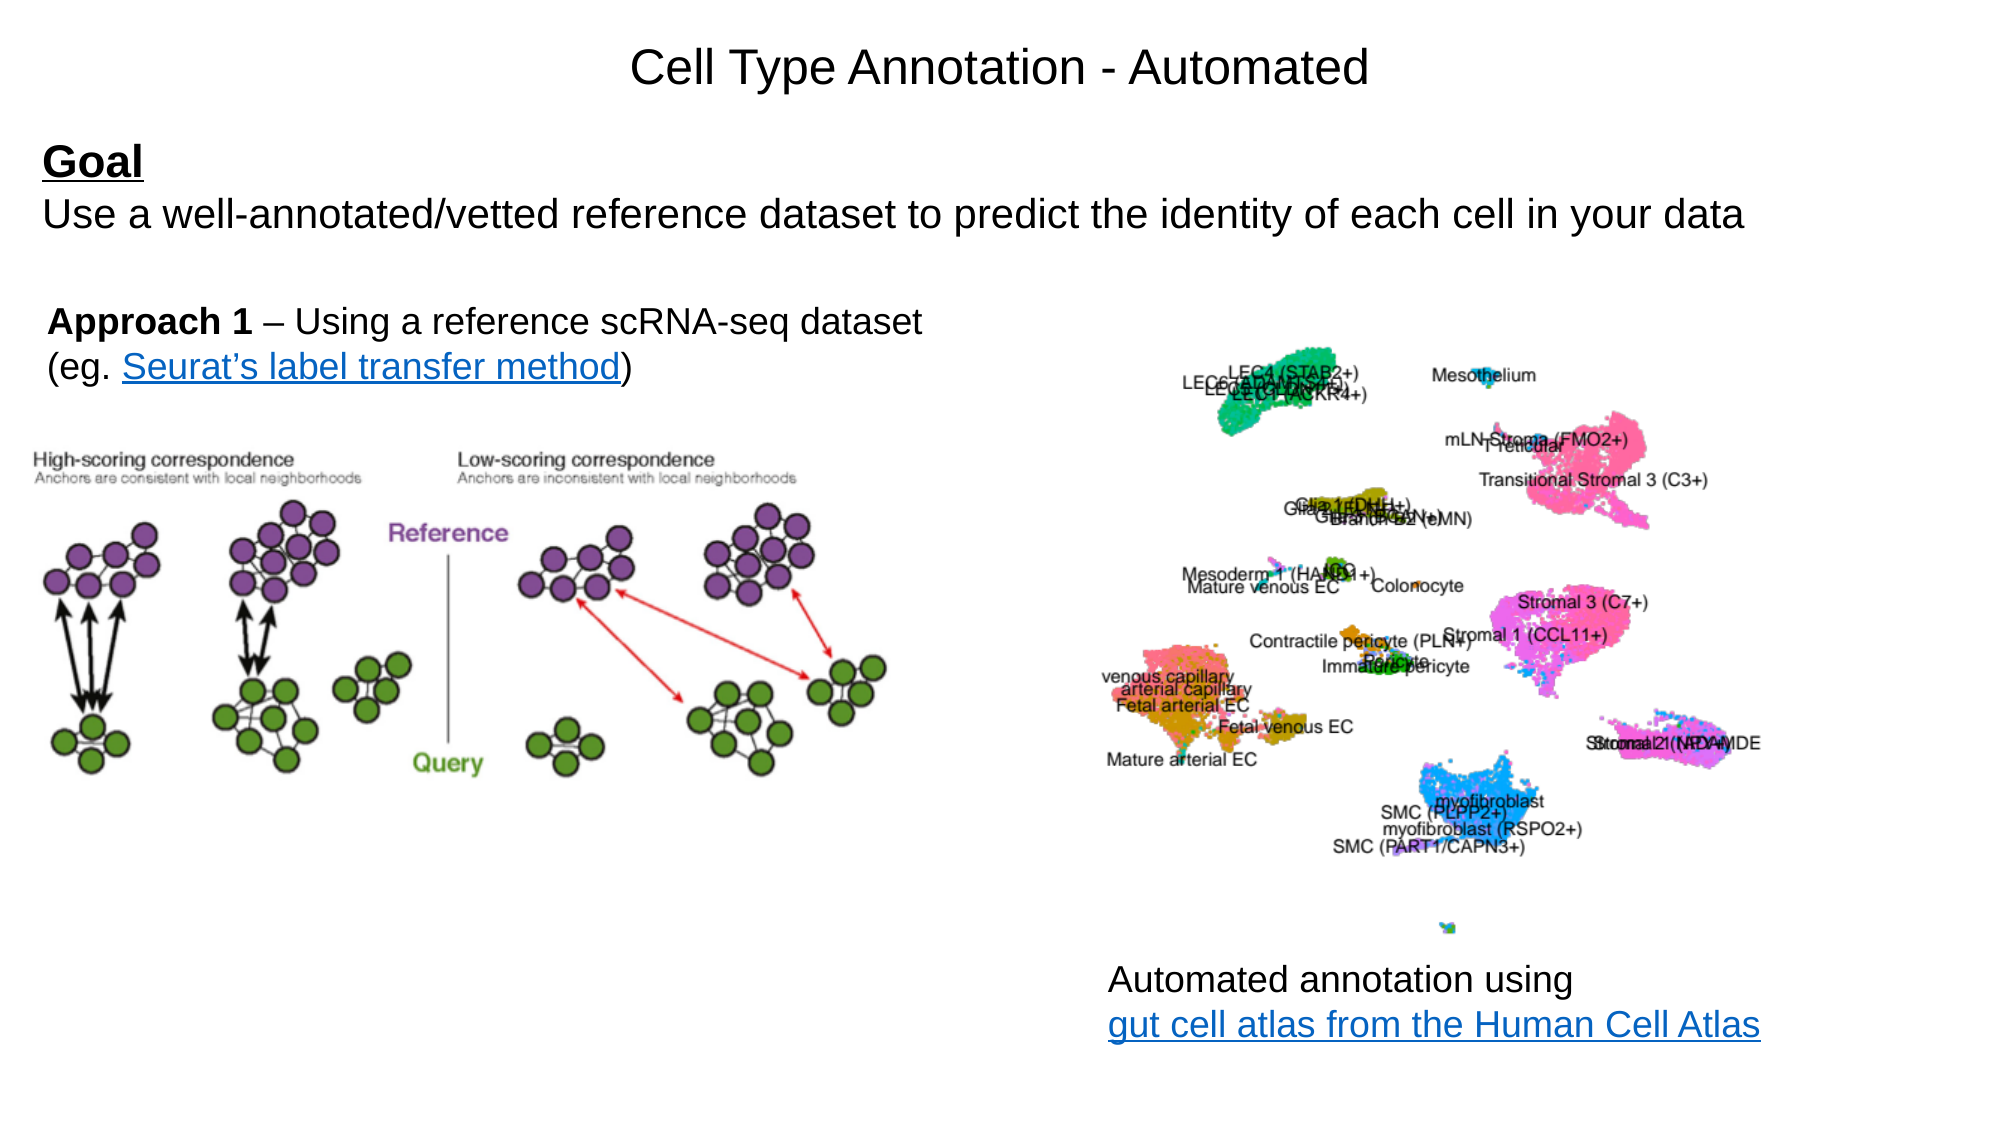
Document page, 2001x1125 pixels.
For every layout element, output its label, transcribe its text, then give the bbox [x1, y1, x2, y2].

text_box Cell Type Annotation - Automated [0, 27, 2000, 102]
picture [27, 440, 896, 794]
text_box Automated annotation using gut cell atlas from the Human Cell Atlas [1093, 947, 1816, 1053]
picture [1056, 336, 1780, 987]
text_box Approach 1 – Using a reference scRNA-seq dataset (eg. Seurat’s label transfer method) [32, 289, 939, 395]
text_box Goal Use a well-annotated/vetted reference dataset to predict the identity of each cell in your data [27, 124, 1950, 244]
